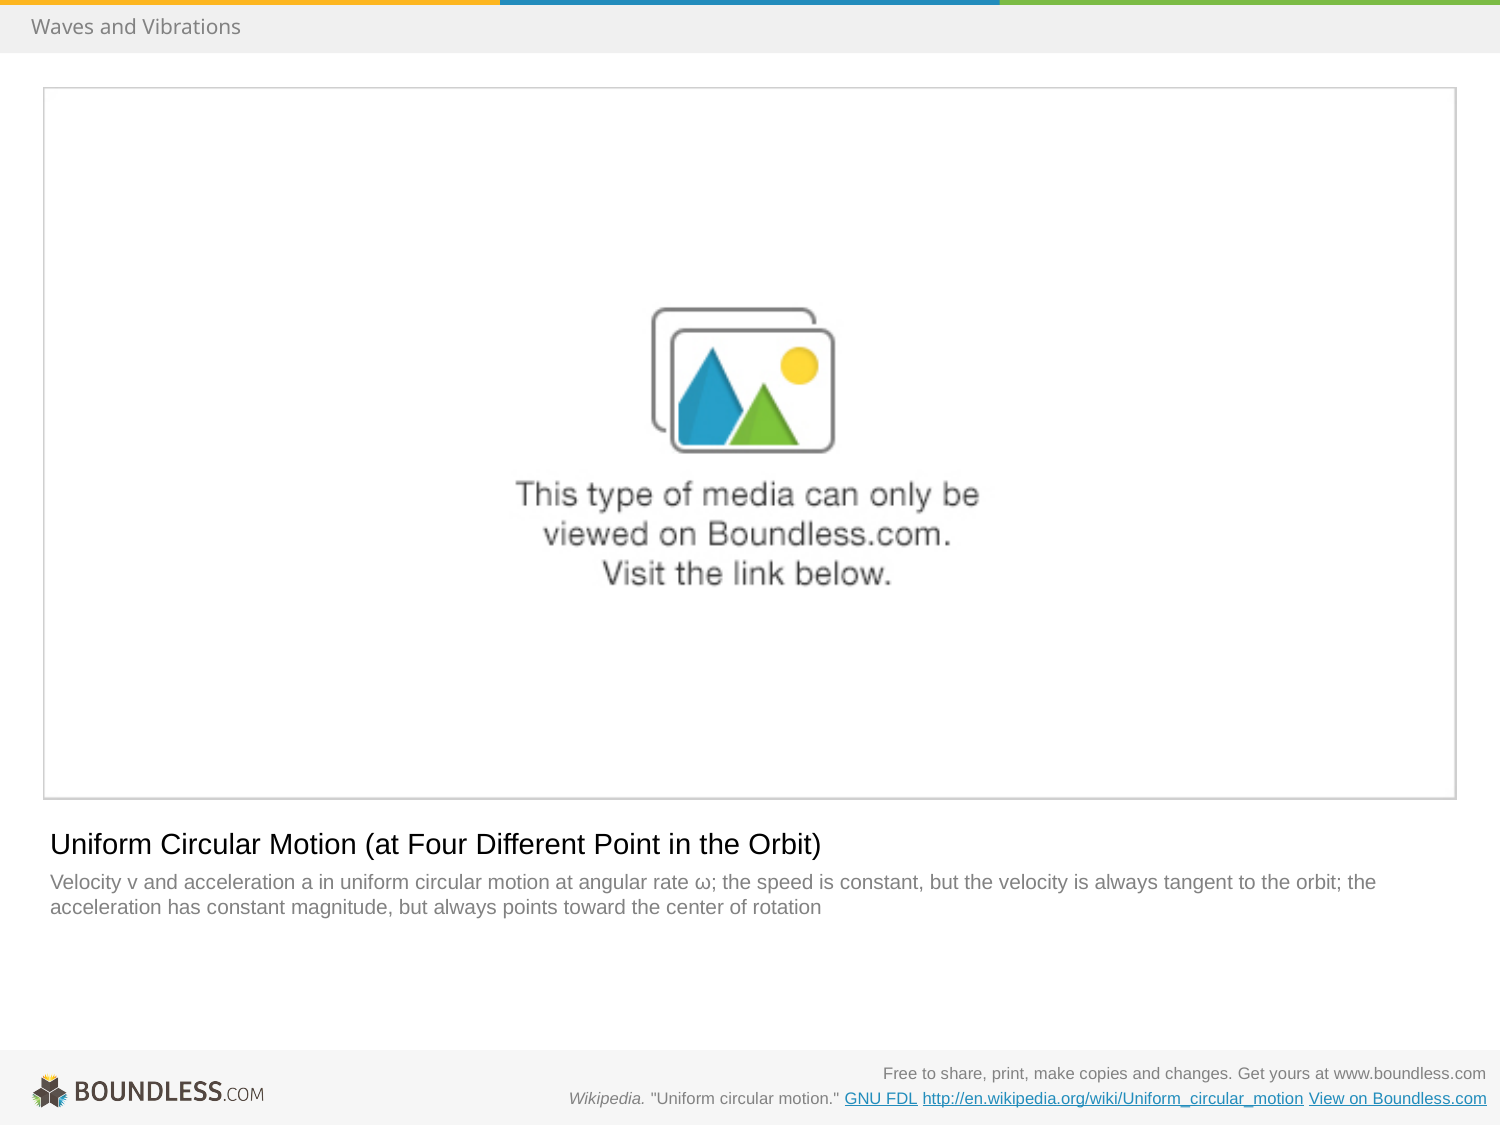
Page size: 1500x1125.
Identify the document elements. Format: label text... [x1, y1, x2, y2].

list Uniform Circular Motion (at Four Different Point in the Orbit) Velocity v and acceleration a in uniform circular motion at angular rate ω; the speed is constant, but the velocity is always tangent to the orbit; the acceleration has constant magnitude, but always points toward the center of rotation [50, 825, 1450, 1038]
text_box Free to share, print, make copies and changes. Get yours at www.boundless.com [649, 1062, 1488, 1087]
text_box Wikipedia. "Uniform circular motion." GNU FDL http://en.wikipedia.org/wiki/Uniform_circular_motion View on Boundless.com [274, 1087, 1488, 1125]
text_box Waves and Vibrations [31, 13, 1475, 38]
text_box [0, 1050, 1500, 1125]
text_box [0, 2, 1500, 54]
picture [43, 87, 1457, 801]
picture [30, 1072, 265, 1109]
